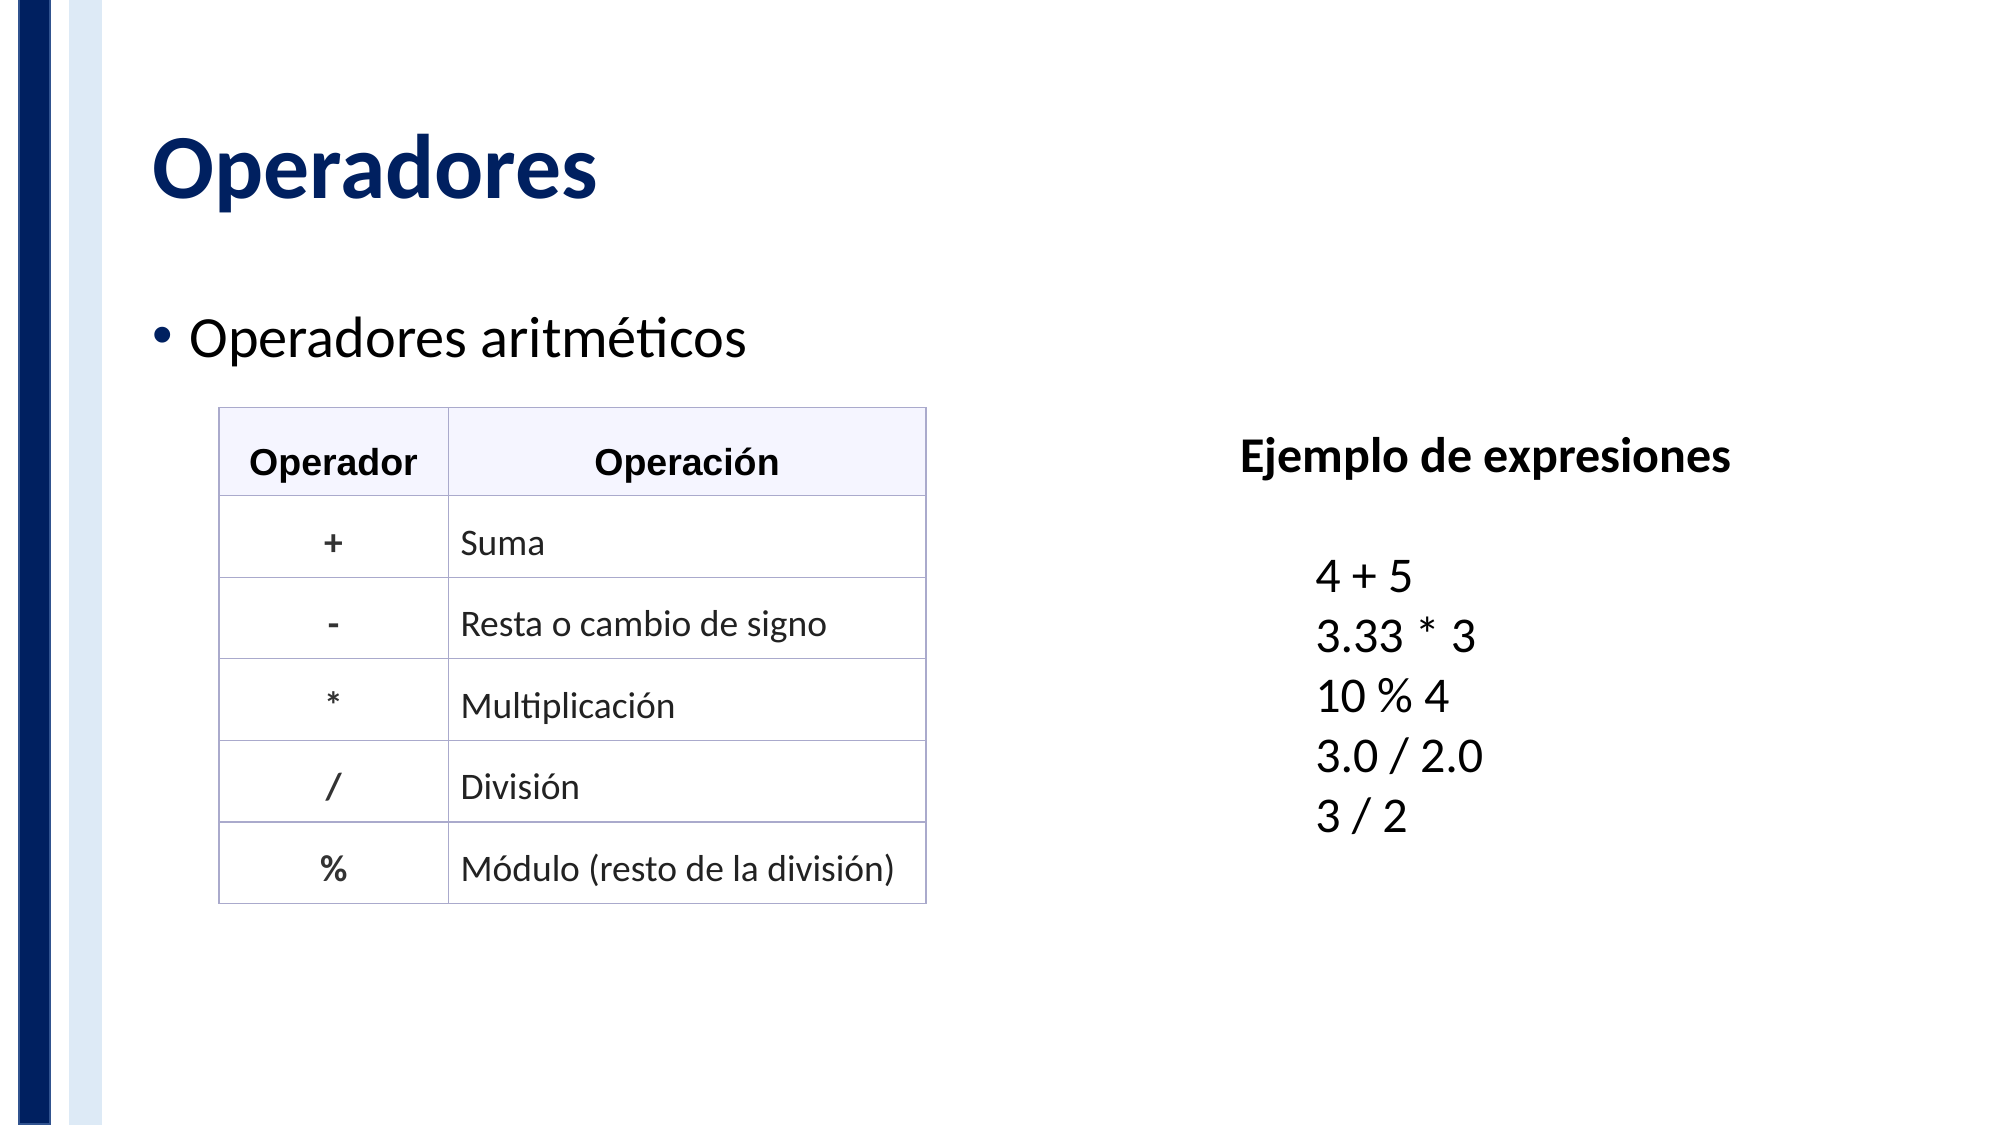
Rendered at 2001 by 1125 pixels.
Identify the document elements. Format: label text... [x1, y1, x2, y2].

table_header Operación [449, 408, 925, 495]
table_cell Módulo (resto de la división) [449, 823, 925, 903]
table_cell Resta o cambio de signo [449, 578, 925, 658]
table_cell División [449, 741, 925, 821]
table_cell Multiplicación [449, 659, 925, 740]
table_header Operador [220, 408, 448, 495]
list Operadores aritméticos [137, 299, 1863, 1014]
table_cell + [220, 496, 448, 577]
table_cell Suma [449, 496, 925, 577]
table_cell - [220, 578, 448, 658]
table_cell / [220, 741, 448, 821]
title Operadores [137, 59, 1863, 278]
text_box Ejemplo de expresiones 4 + 5 3.33 * 3 10 % 4 3.0 / 2.0 3 / 2 [1225, 407, 1810, 679]
table_cell % [220, 823, 448, 903]
table_cell * [220, 659, 448, 740]
